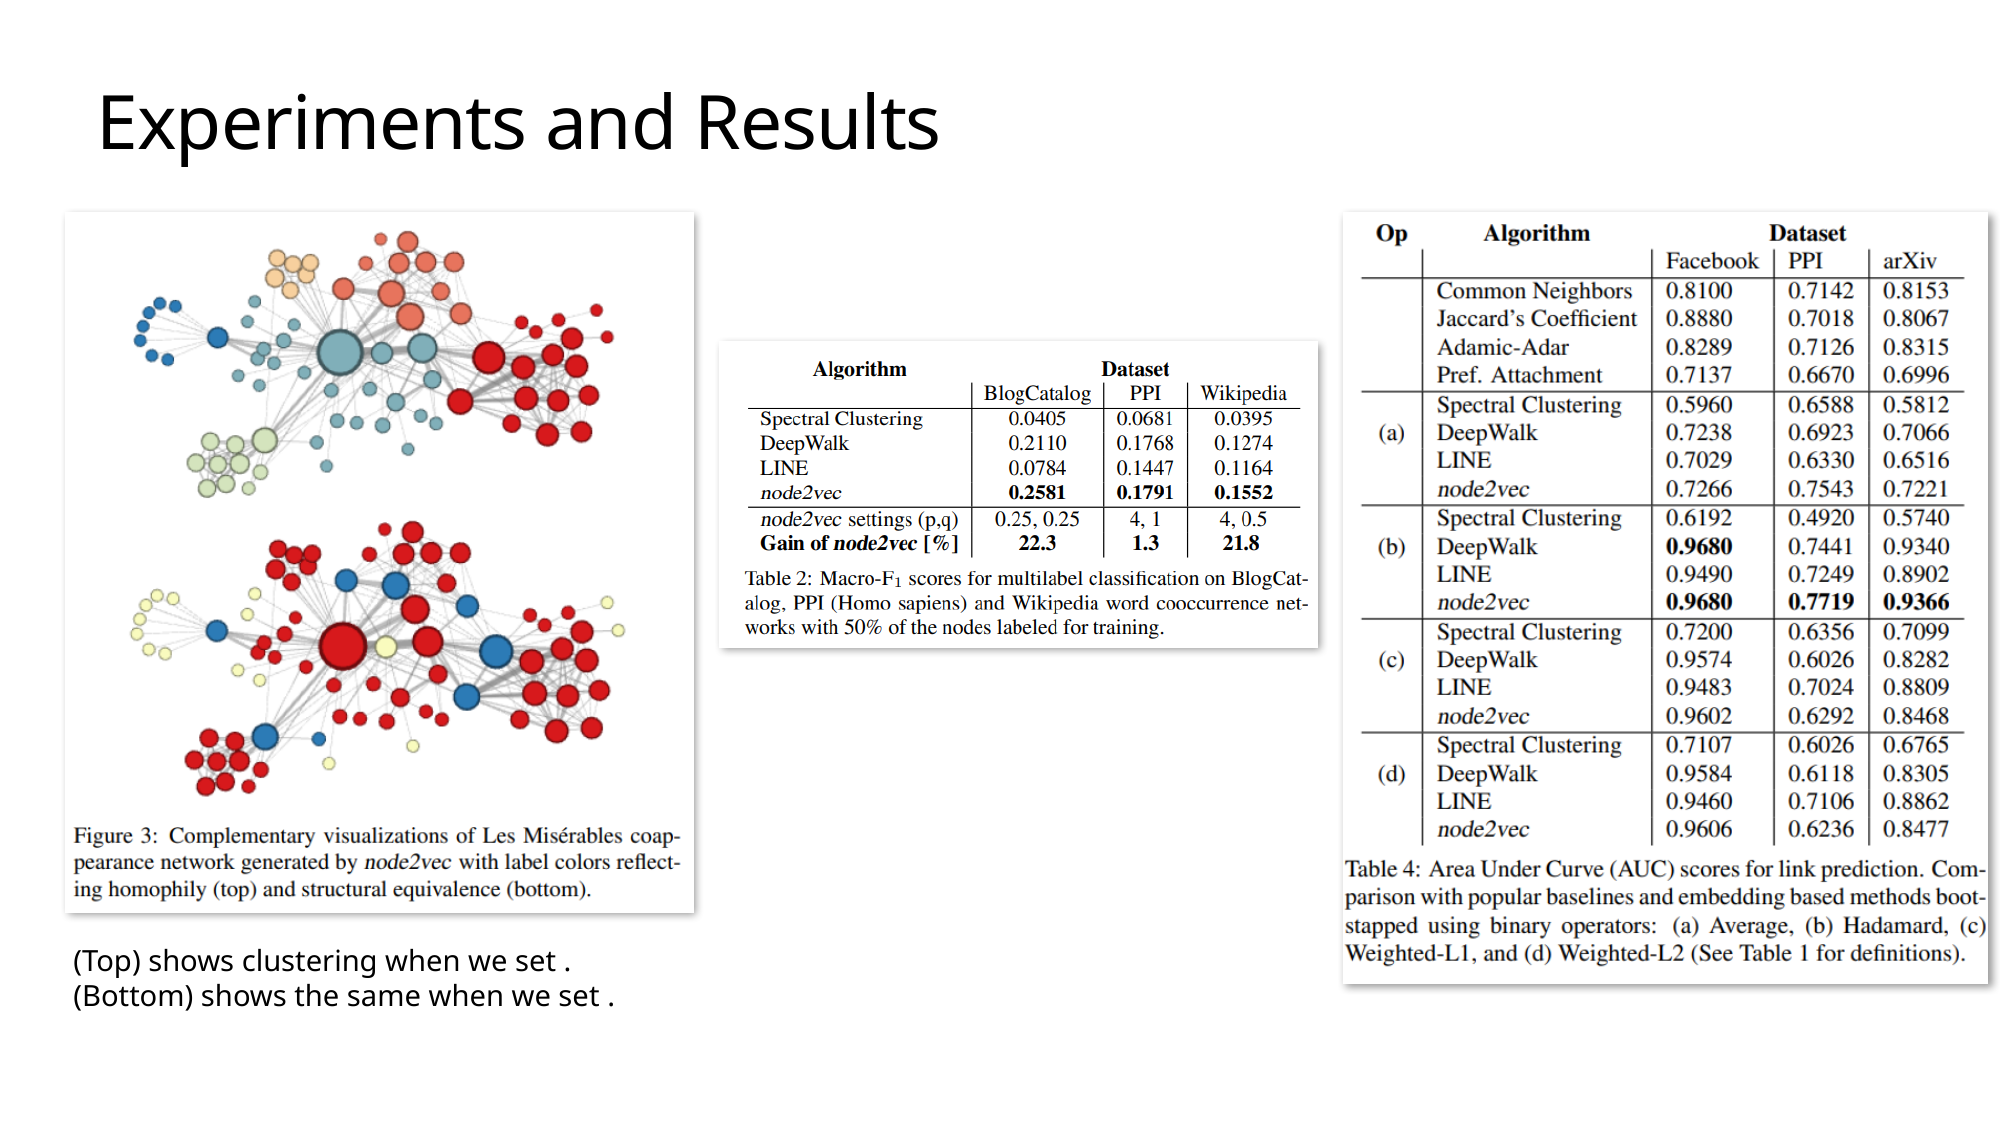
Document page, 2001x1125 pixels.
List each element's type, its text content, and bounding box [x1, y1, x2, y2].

picture [718, 341, 1318, 648]
picture [1342, 212, 1989, 984]
picture [65, 212, 694, 913]
title Experiments and Results [96, 75, 1904, 166]
